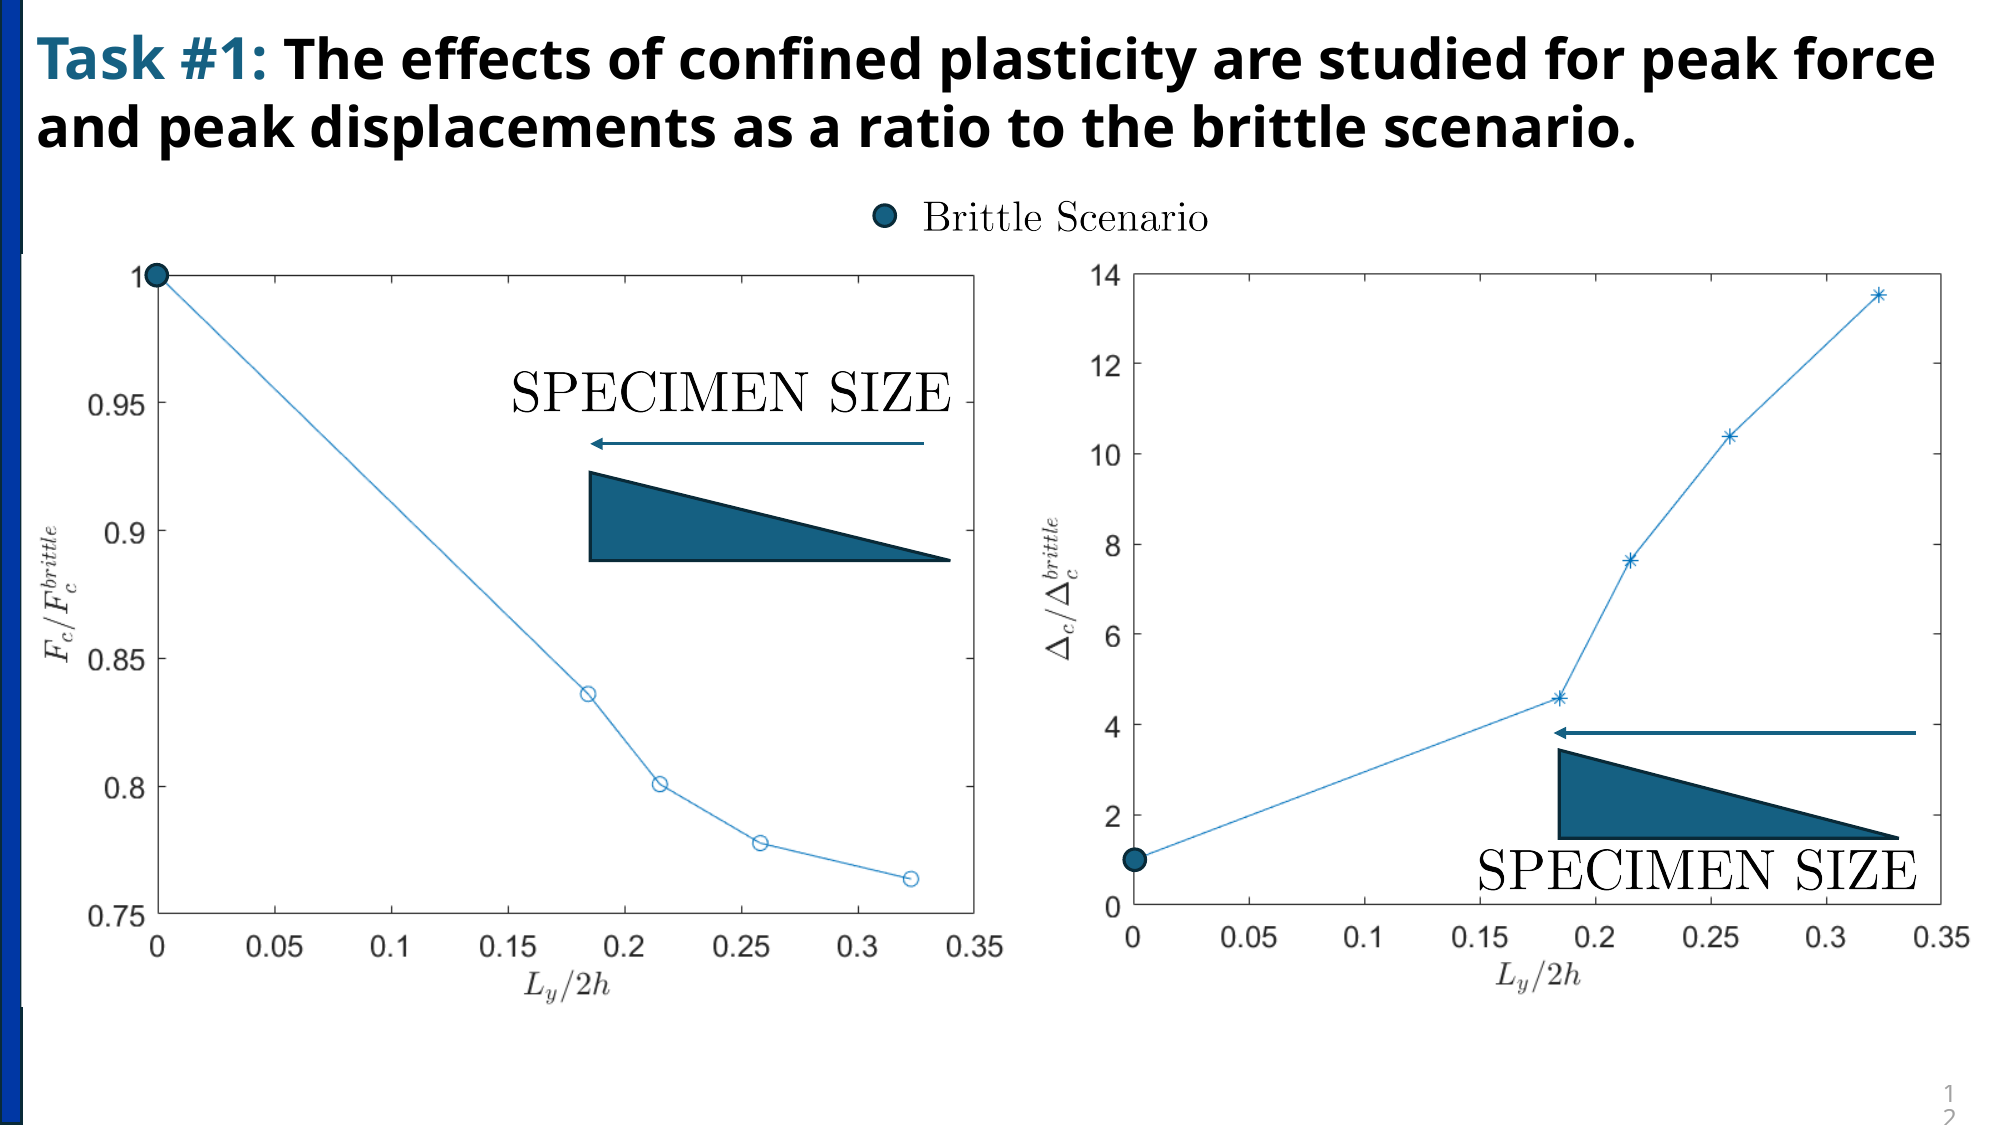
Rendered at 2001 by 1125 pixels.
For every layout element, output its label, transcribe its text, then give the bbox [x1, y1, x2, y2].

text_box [1479, 732, 1917, 892]
slide_number 12 [1927, 1068, 1983, 1122]
picture [922, 199, 1208, 232]
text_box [20, 253, 1007, 1007]
text_box [872, 203, 898, 228]
text_box [0, 0, 23, 1125]
text_box Task #1: The effects of confined plasticity are studied for peak force and peak displacements as a ratio to the brittle scenario. [23, 13, 1963, 166]
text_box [1030, 253, 1977, 998]
